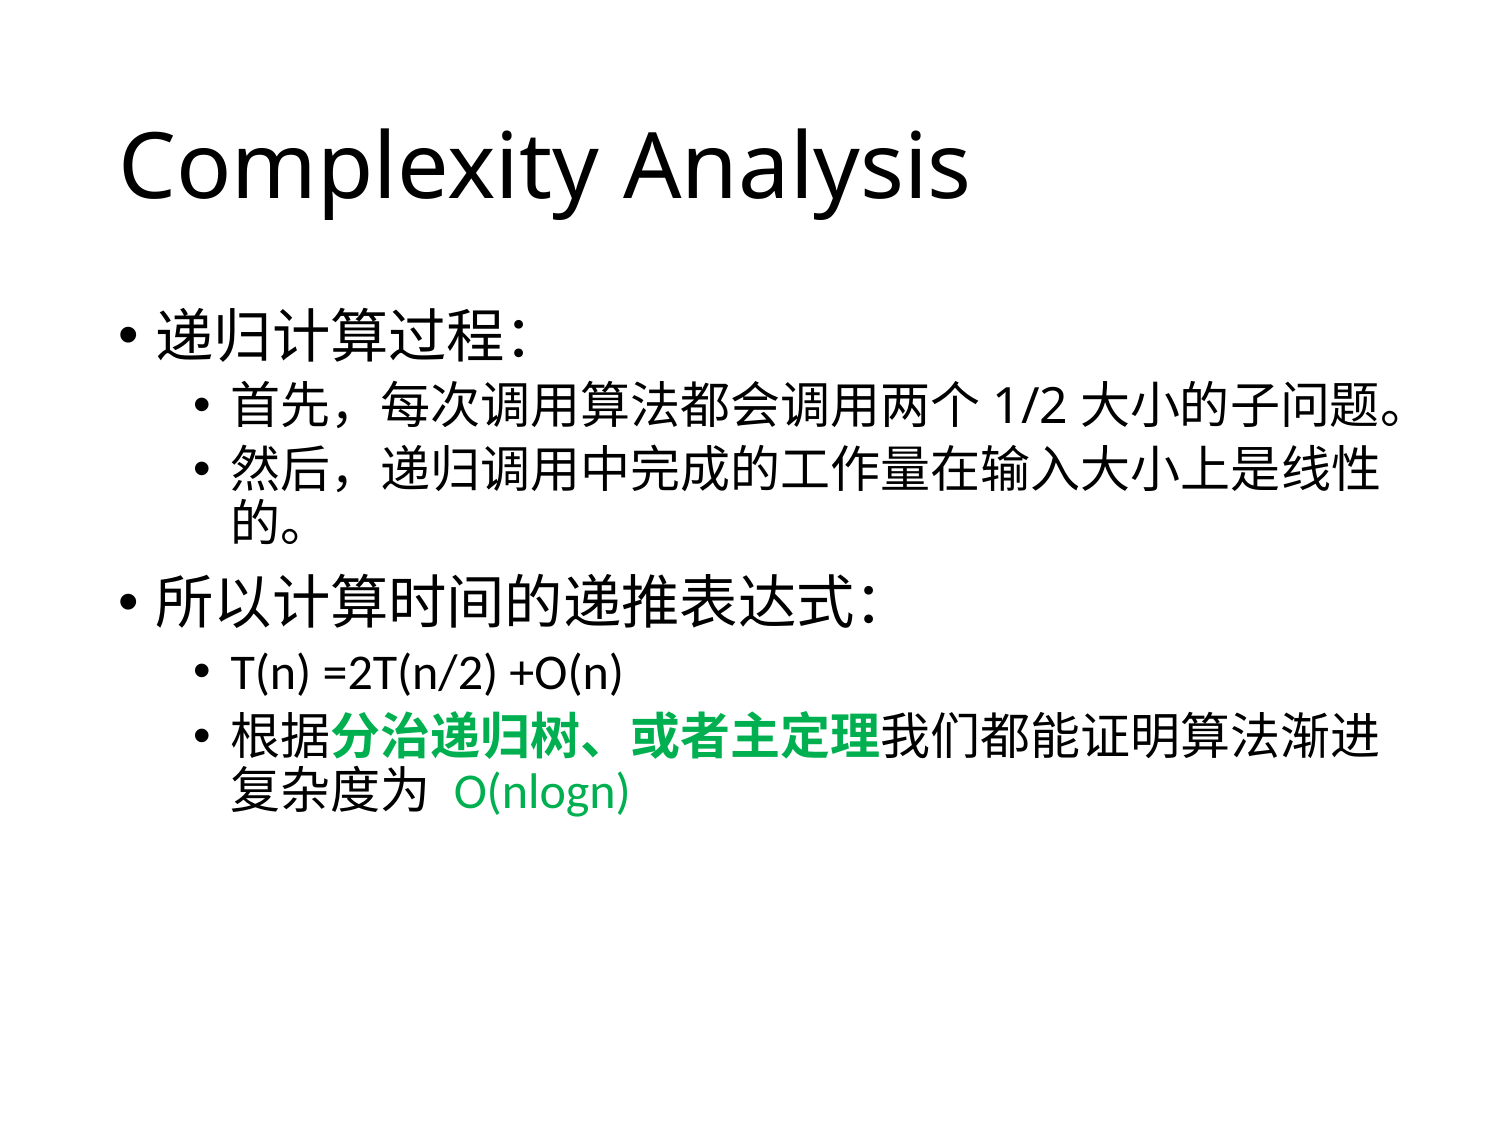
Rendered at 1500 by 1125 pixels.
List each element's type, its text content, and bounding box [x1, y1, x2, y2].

title Complexity Analysis [103, 59, 1397, 278]
list 递归计算过程： 首先，每次调用算法都会调用两个1/2大小的子问题。 然后，递归调用中完成的工作量在输入大小上是线性的。 所以计算时间的递推表达式： T(n) =2T(n/2) +O(n) 根据分治递归树、或者主定理我们都能证明算法渐进复杂度为 O(nlogn) [103, 299, 1397, 1014]
